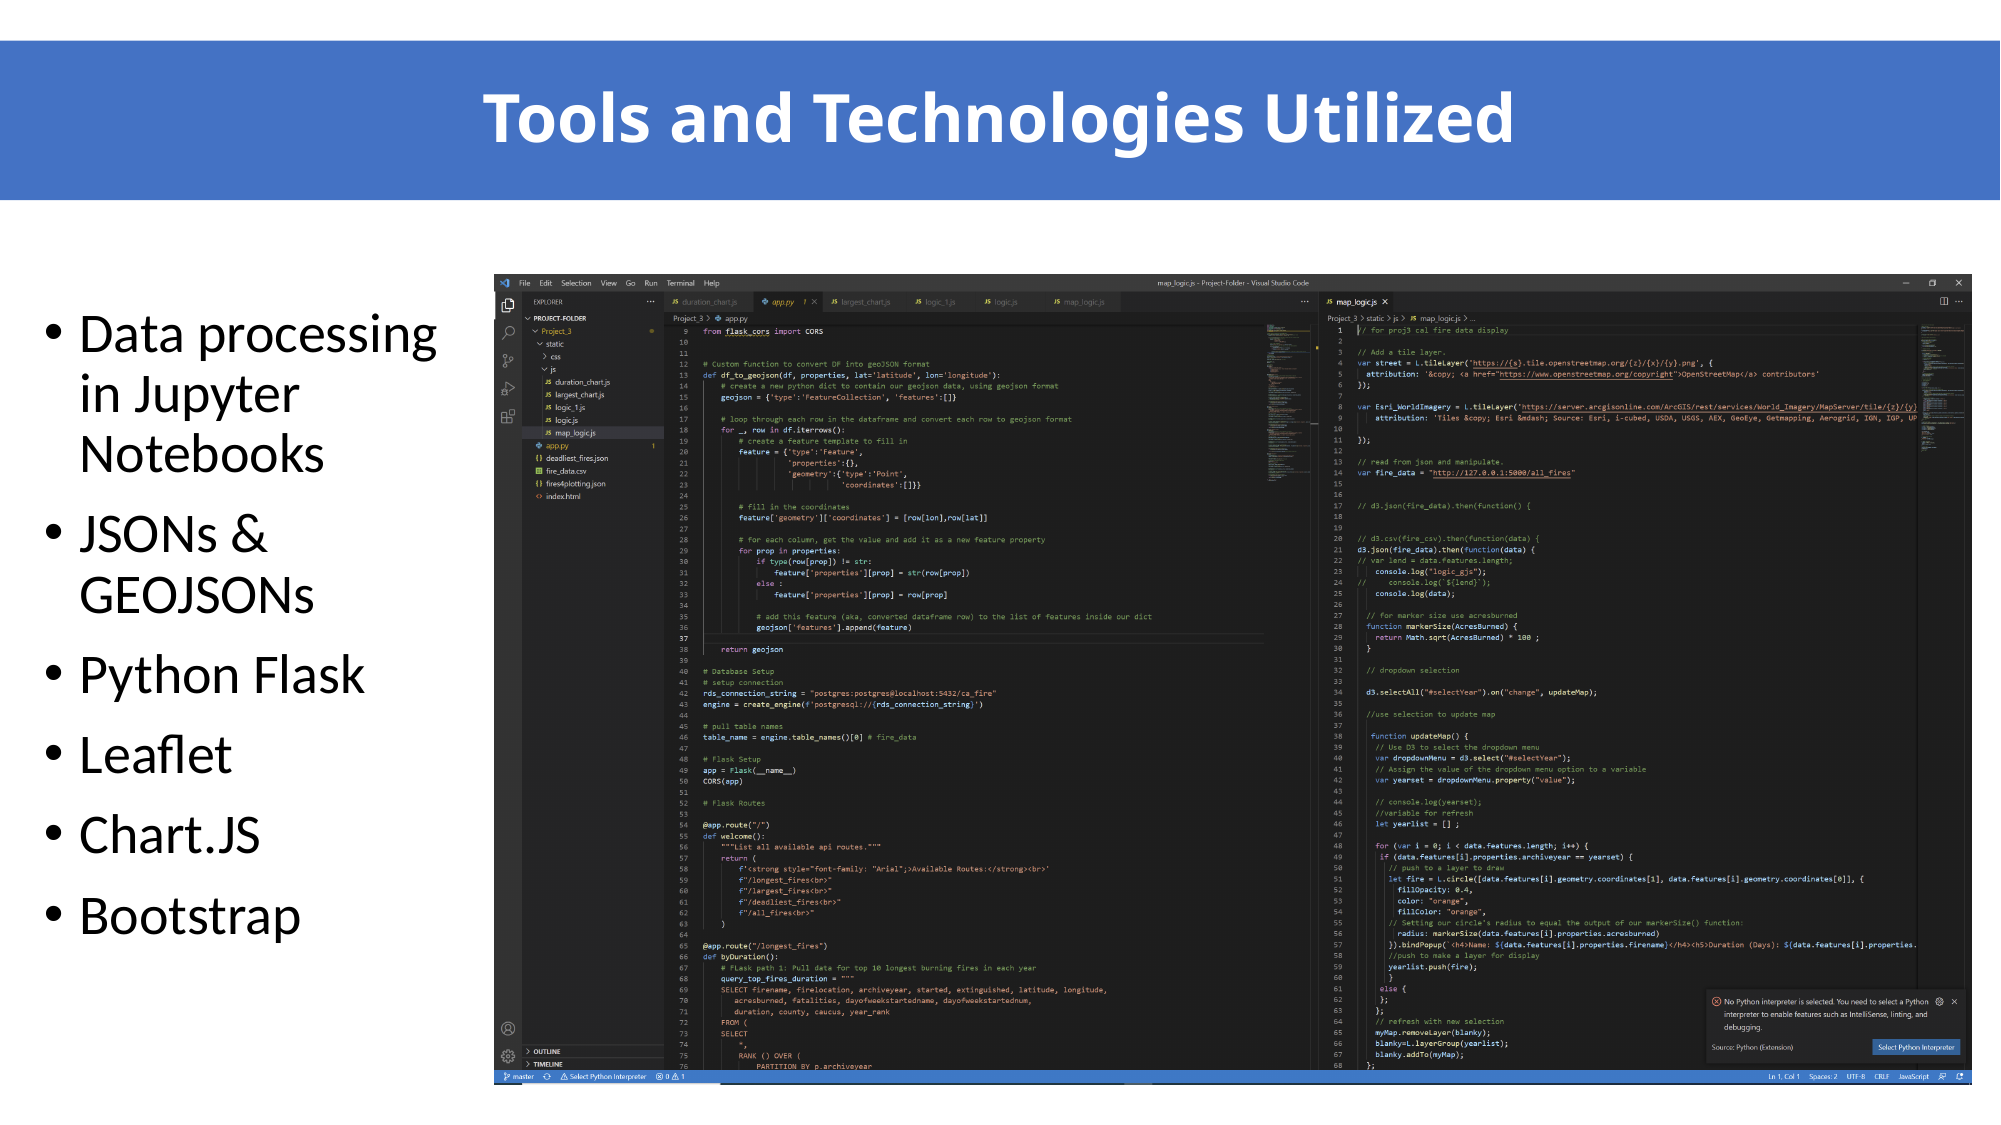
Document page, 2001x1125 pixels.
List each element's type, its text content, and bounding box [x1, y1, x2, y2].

text_box [1863, 40, 2000, 201]
title Tools and Technologies Utilized [137, 11, 1863, 230]
picture [494, 274, 1972, 1085]
text_box [0, 40, 137, 201]
list Data processing in Jupyter Notebooks JSONs & GEOJSONs Python Flask Leaflet Chart.JS Bootstrap [28, 296, 455, 1011]
